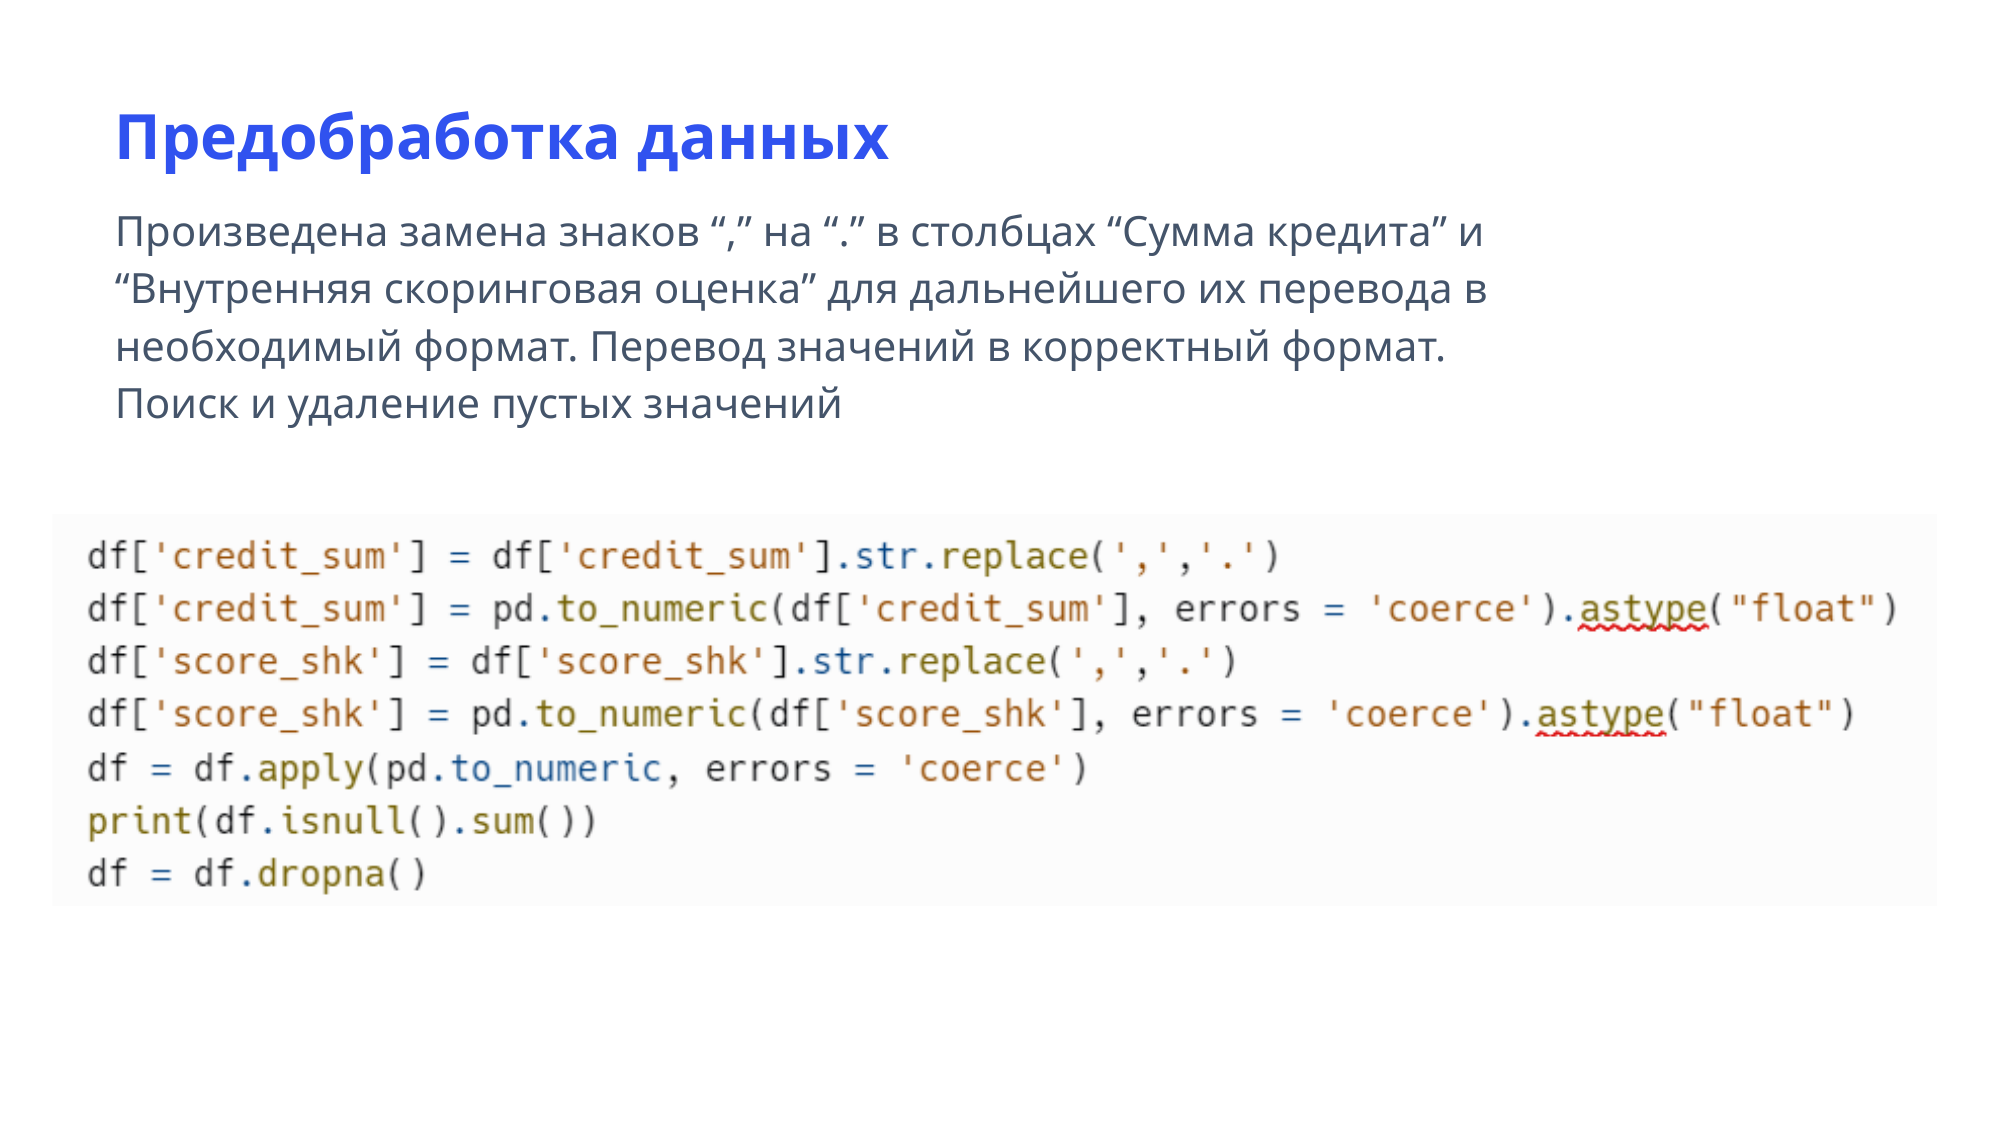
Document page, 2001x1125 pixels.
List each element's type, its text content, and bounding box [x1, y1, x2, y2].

picture [52, 514, 1938, 906]
text_box Произведена замена знаков “,” на “.” в столбцах “Сумма кредита” и “Внутренняя скоринговая оценка” для дальнейшего их перевода в необходимый формат. Перевод значений в корректный формат. Поиск и удаление пустых значений [99, 189, 1538, 514]
text_box Предобработка данных [99, 89, 1802, 175]
